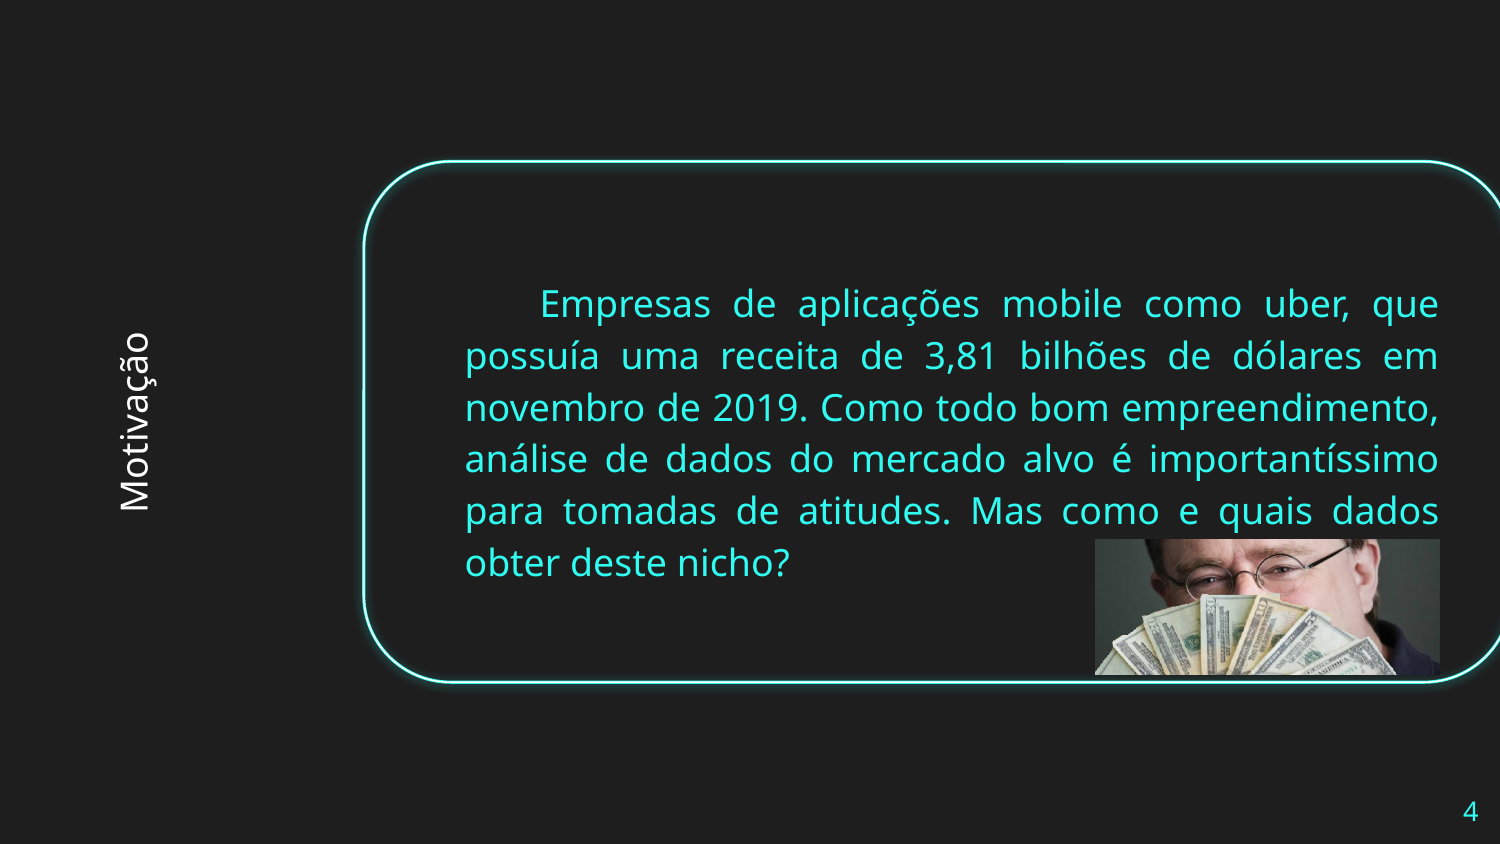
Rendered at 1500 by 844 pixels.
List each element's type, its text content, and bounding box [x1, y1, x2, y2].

text_box [363, 161, 1500, 683]
title Motivação [79, 148, 186, 696]
picture [1095, 538, 1441, 675]
list Empresas de aplicações mobile como uber, que possuía uma receita de 3,81 bilhões de dólares em novembro de 2019. Como todo bom empreendimento, análise de dados do mercado alvo é importantíssimo para tomadas de atitudes. Mas como e quais dados obter deste nicho? [449, 258, 1456, 587]
slide_number ‹#› [1403, 779, 1494, 844]
